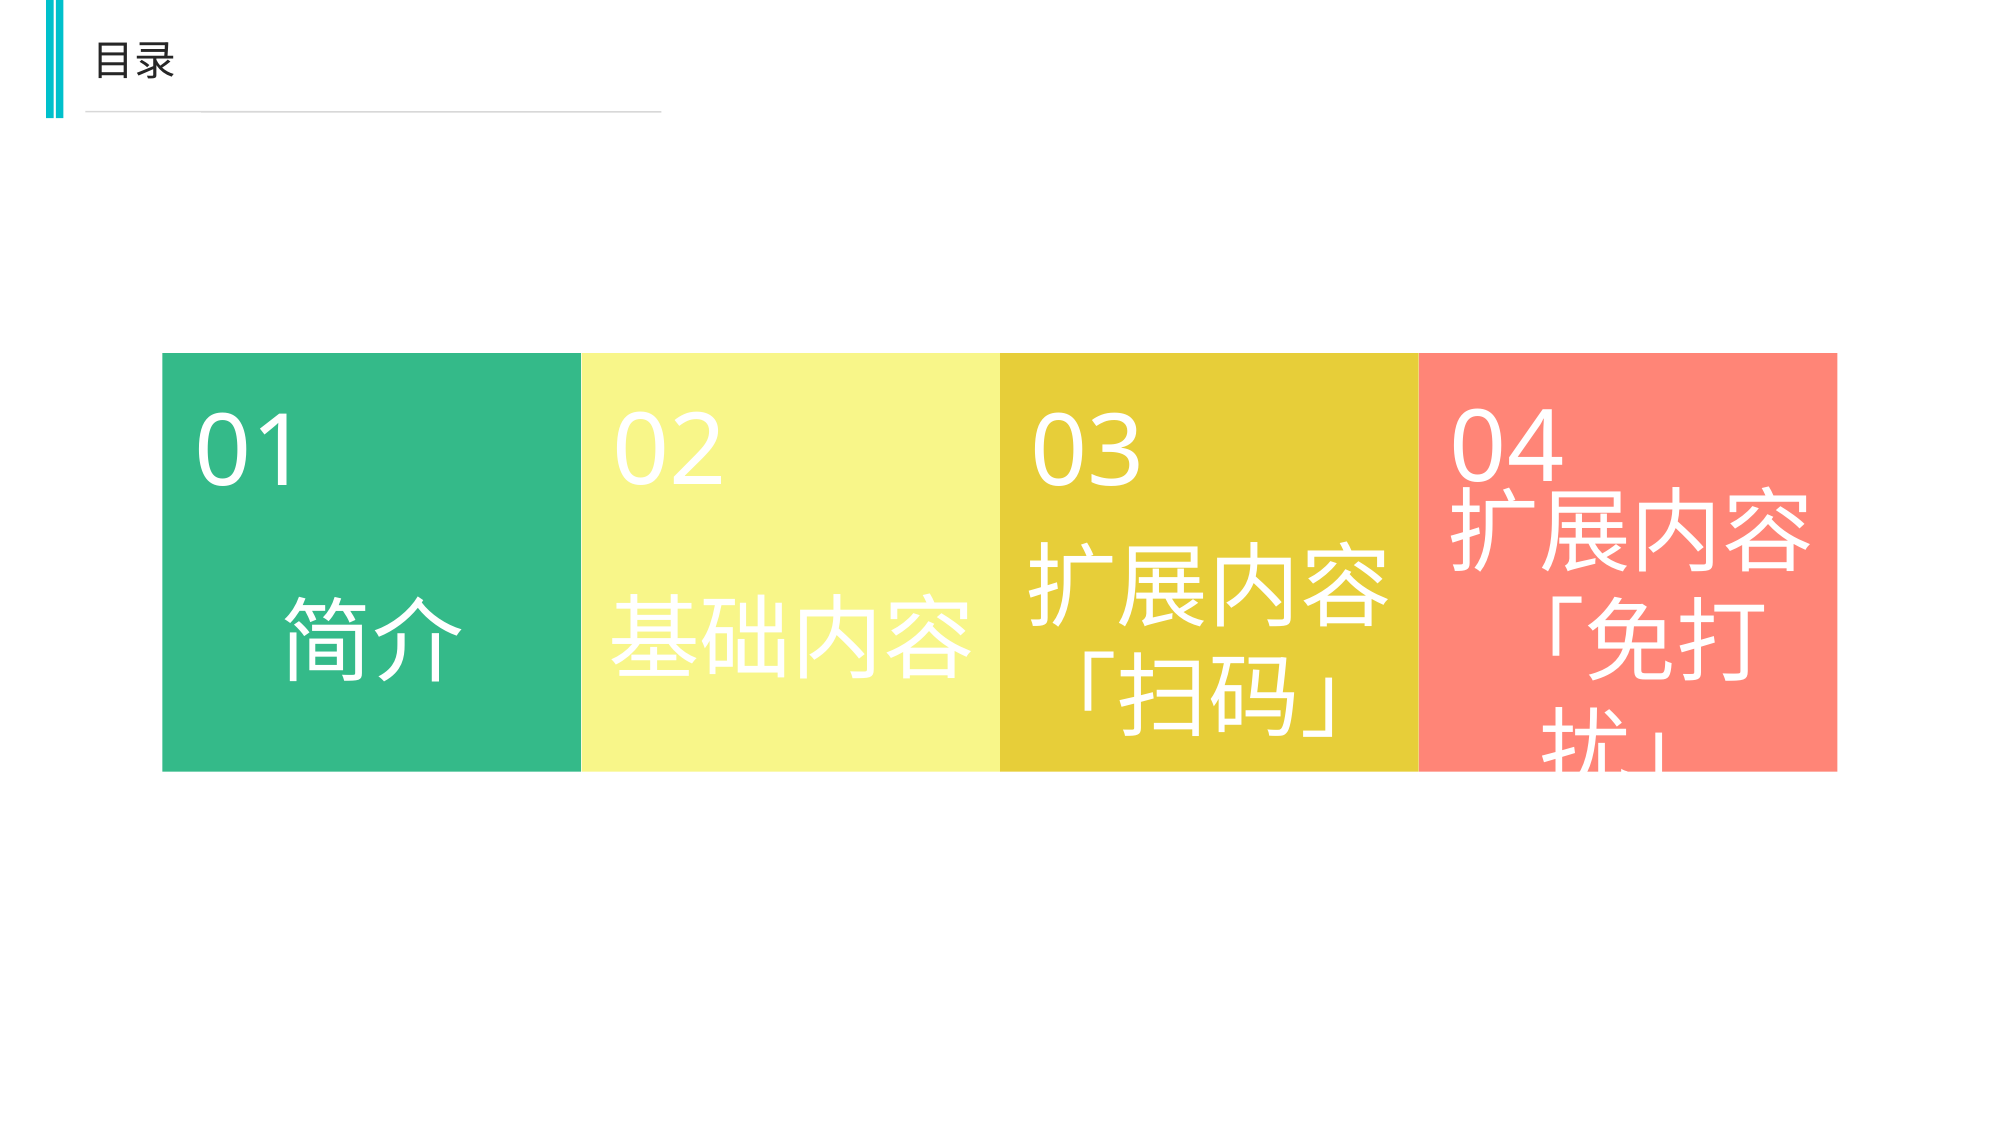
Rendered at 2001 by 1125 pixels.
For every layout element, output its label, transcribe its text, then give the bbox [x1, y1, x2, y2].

text_box 目录 [78, 26, 713, 92]
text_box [46, 0, 64, 119]
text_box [162, 353, 1867, 772]
